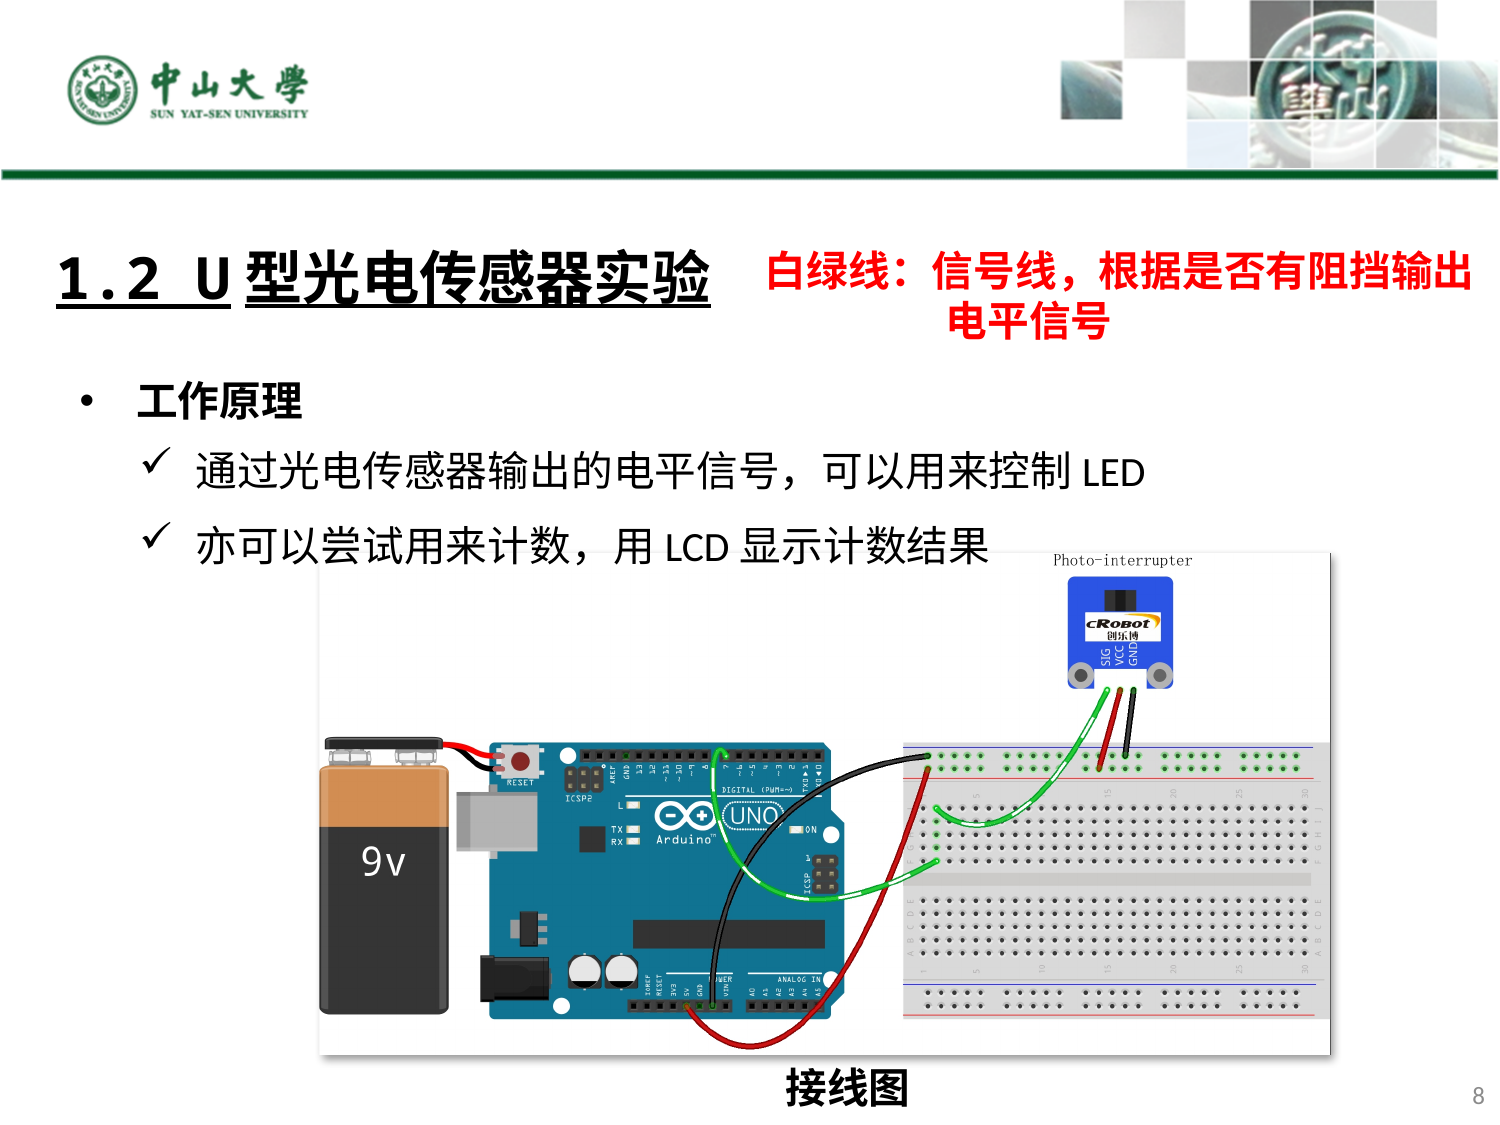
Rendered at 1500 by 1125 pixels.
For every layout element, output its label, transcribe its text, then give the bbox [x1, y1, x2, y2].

slide_number 8 [1162, 1065, 1500, 1125]
picture [319, 553, 1332, 1055]
text_box 1.2 U型光电传感器实验 [40, 220, 1436, 339]
text_box 工作原理 [64, 367, 709, 433]
text_box 通过光电传感器输出的电平信号，可以用来控制LED 亦可以尝试用来计数，用LCD显示计数结果 [124, 437, 1215, 577]
text_box 白绿线：信号线，根据是否有阻挡输出 电平信号 [749, 237, 1500, 352]
picture [0, 168, 1500, 182]
text_box 接线图 [708, 1066, 988, 1120]
